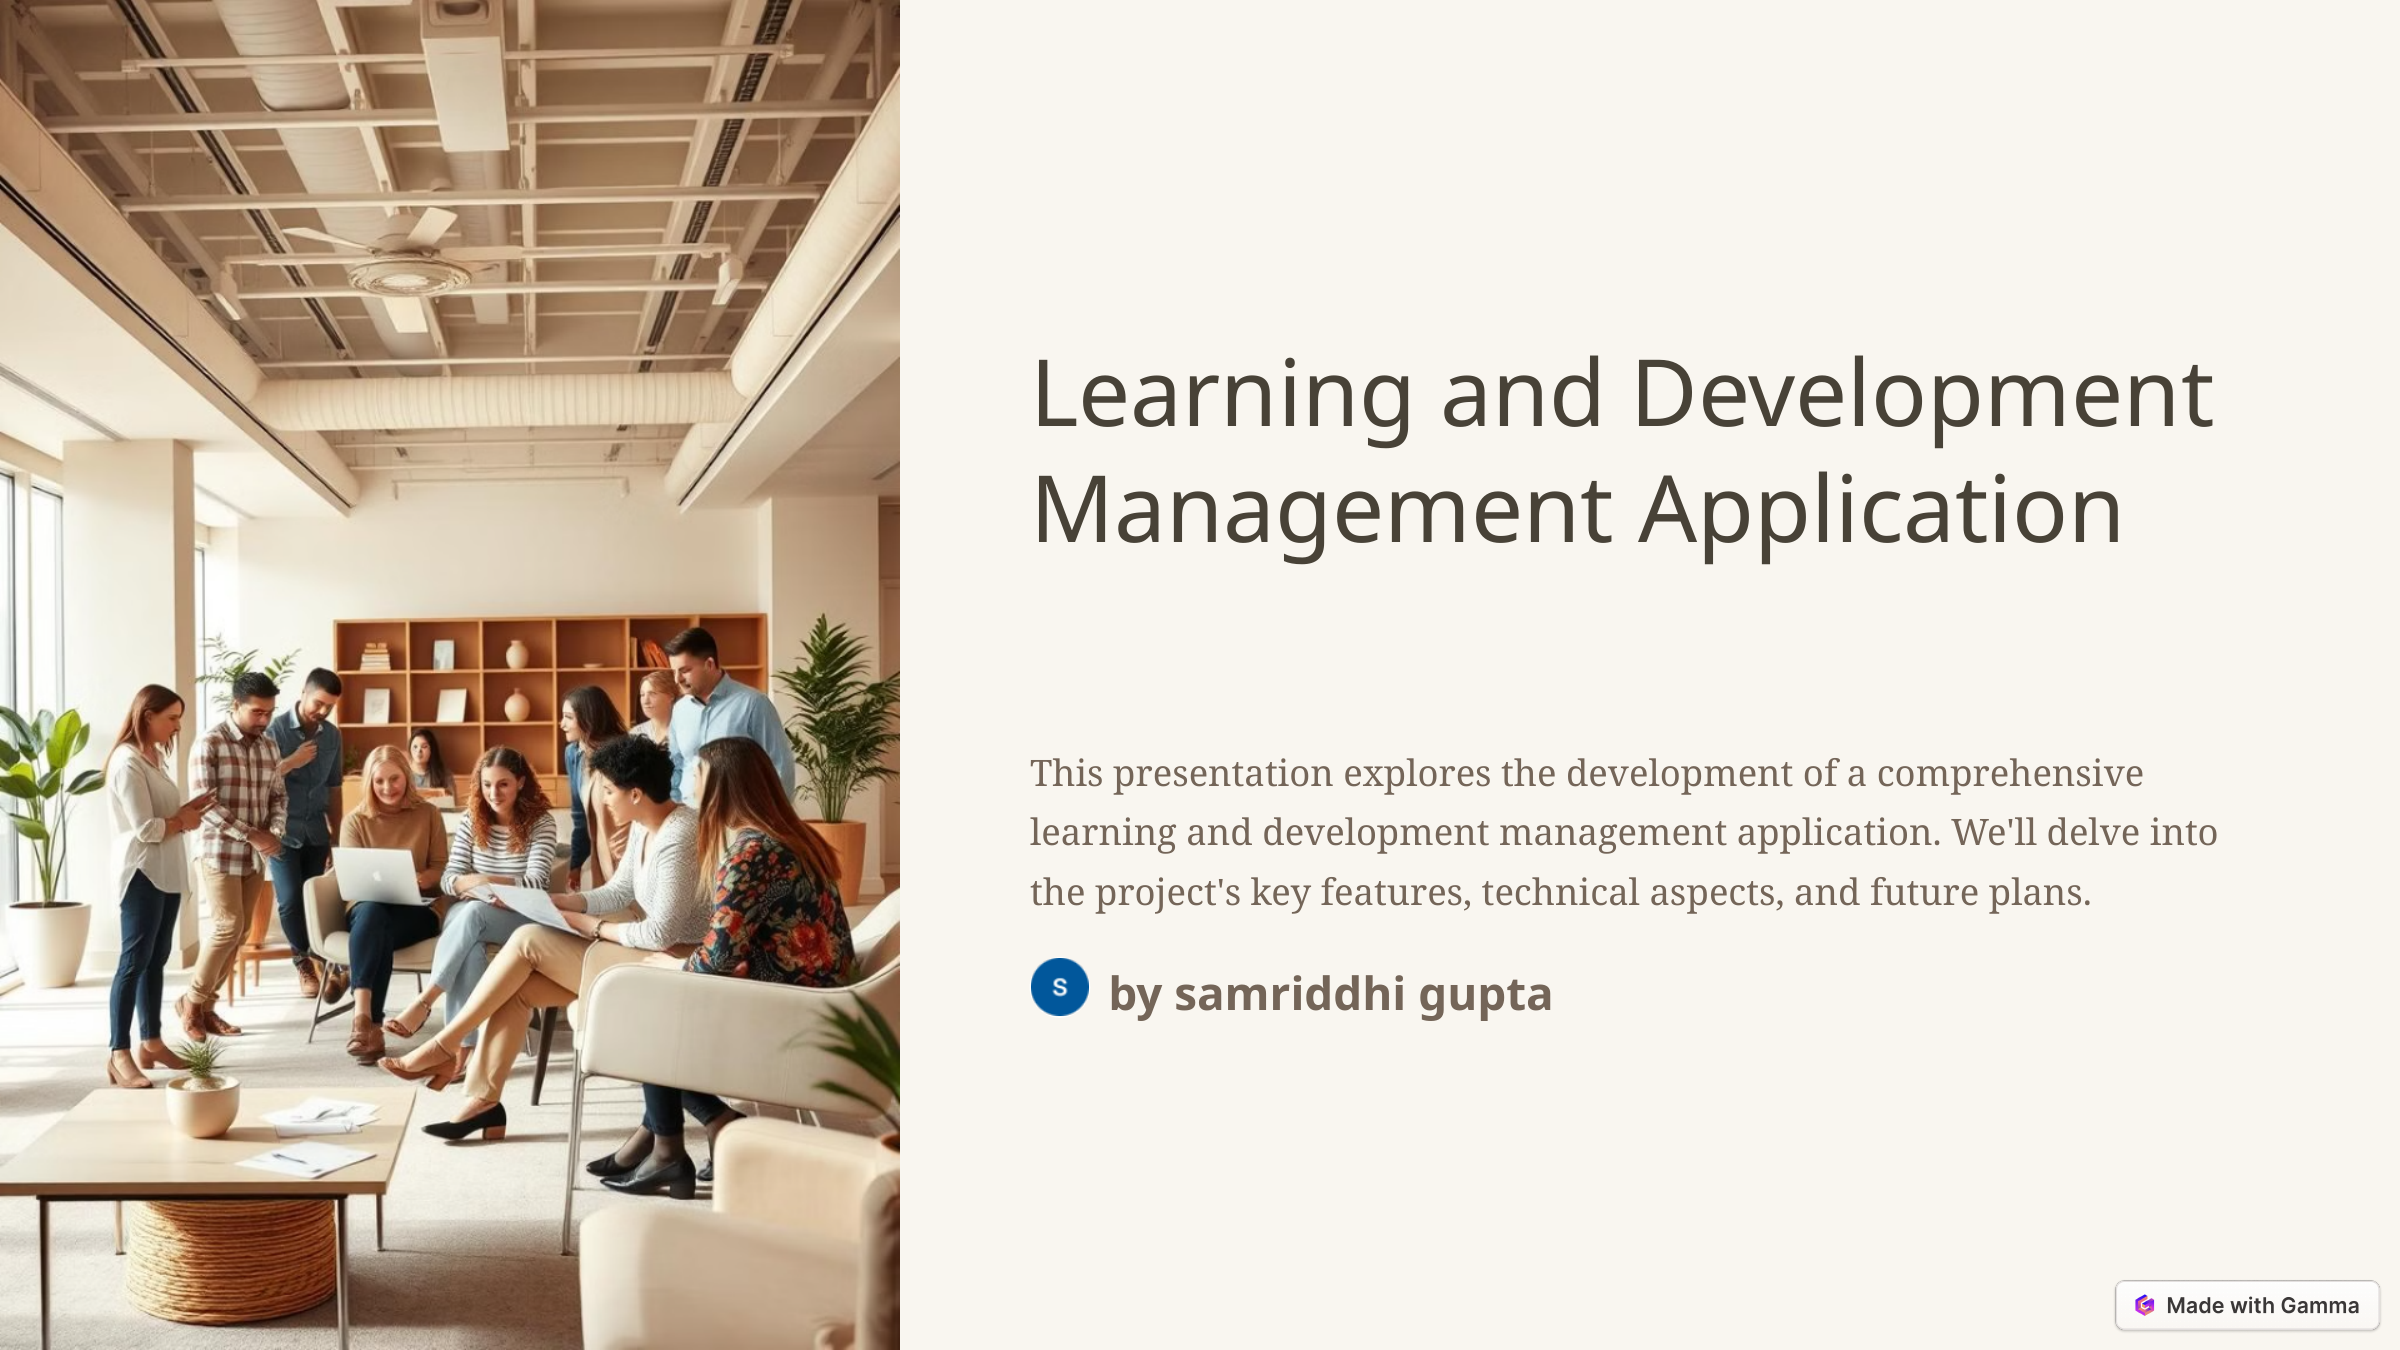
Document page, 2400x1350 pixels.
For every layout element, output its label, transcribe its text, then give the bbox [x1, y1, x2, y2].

text_box This presentation explores the development of a comprehensive learning and development management application. We'll delve into the project's key features, technical aspects, and future plans. [1030, 734, 2270, 913]
picture [0, 0, 900, 1350]
text_box by samriddhi gupta [1108, 954, 1573, 1020]
picture [2106, 1271, 2389, 1339]
picture [1031, 958, 1089, 1016]
text_box Learning and Development Management Application [1030, 329, 2270, 679]
